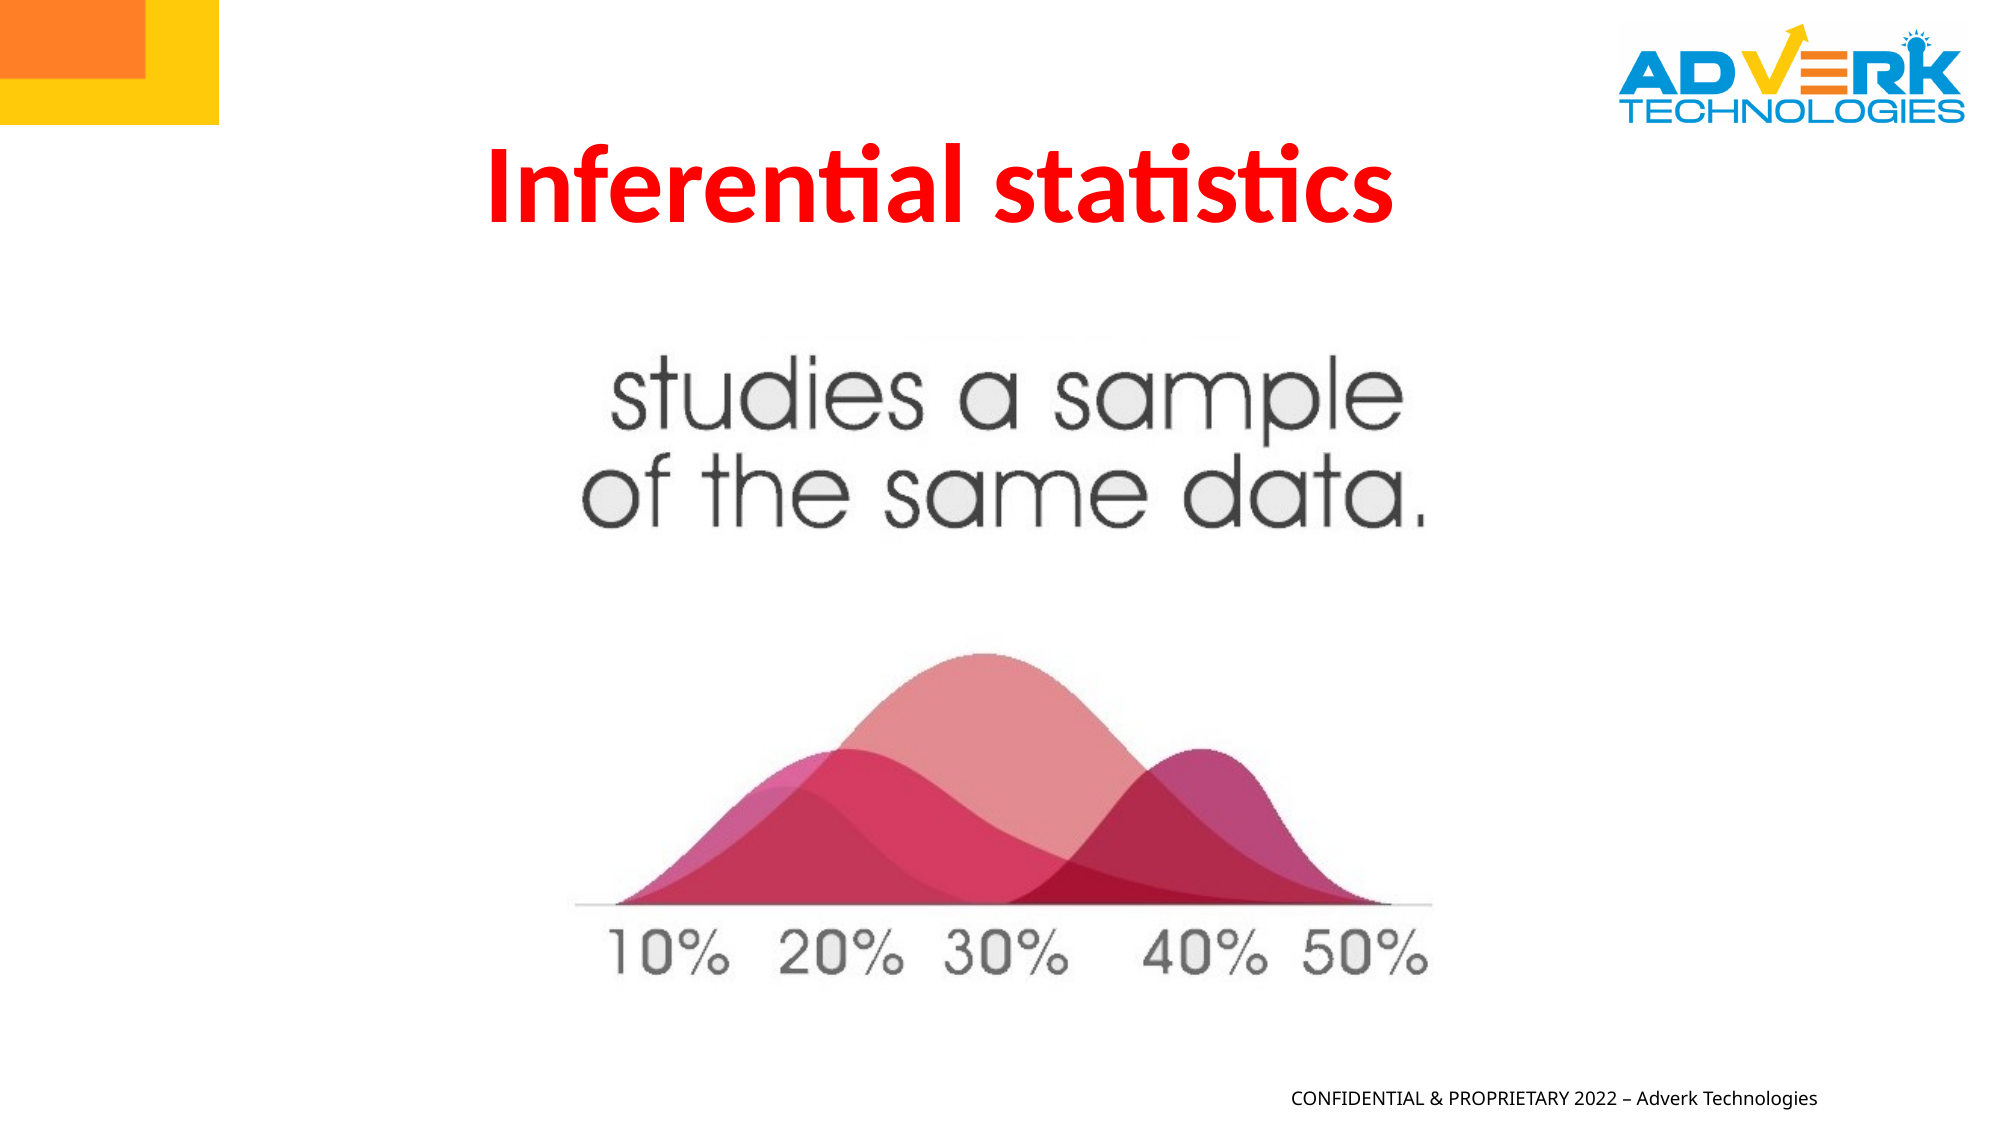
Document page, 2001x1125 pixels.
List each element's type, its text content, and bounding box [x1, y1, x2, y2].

text_box CONFIDENTIAL & PROPRIETARY 2022 – Adverk Technologies [1249, 1080, 1859, 1116]
picture [1618, 22, 1967, 125]
text_box Inferential statistics [469, 102, 1437, 253]
picture [0, 0, 219, 125]
picture [565, 336, 1434, 1081]
